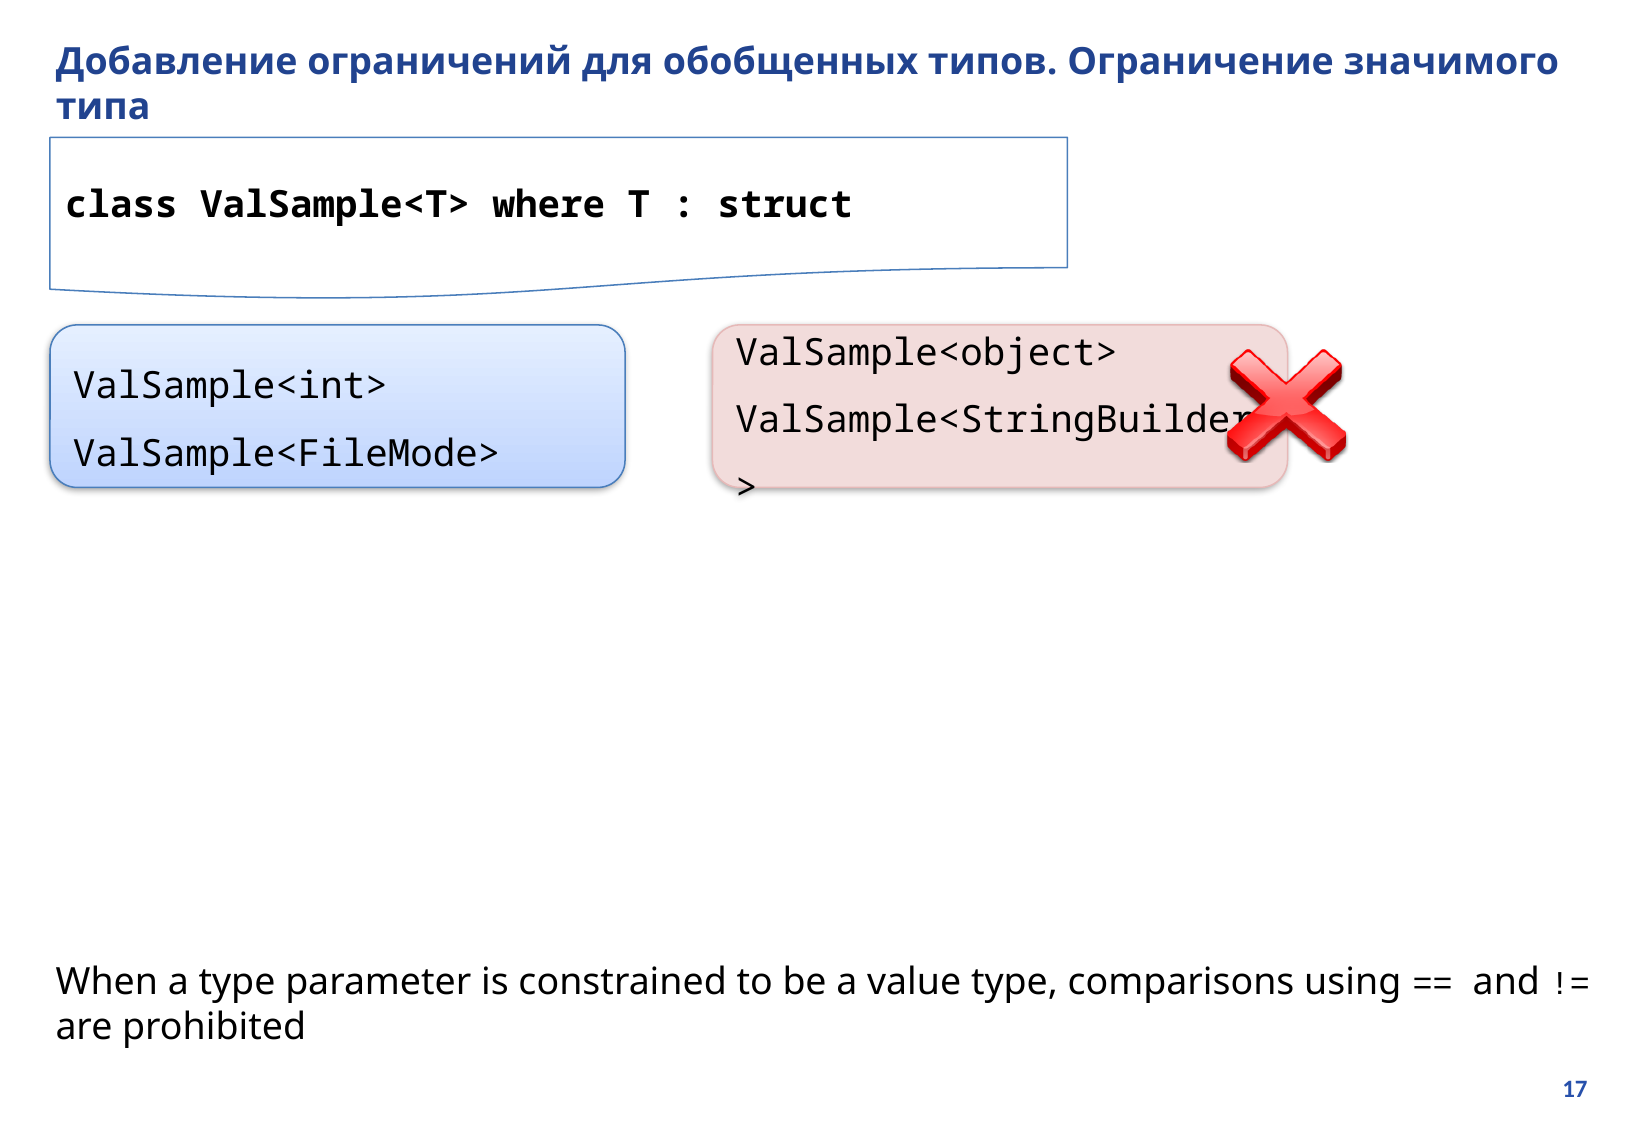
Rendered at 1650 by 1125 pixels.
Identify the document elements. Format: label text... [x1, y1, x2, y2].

text_box When a type parameter is constrained to be a value type, comparisons using == and != are prohibited [40, 949, 1616, 1055]
text_box ValSample<int> ValSample<FileMode> [49, 324, 626, 489]
picture [1224, 349, 1349, 463]
title Добавление ограничений для обобщенных типов. Ограничение значимого типа [40, 29, 1616, 90]
text_box class ValSample<T> where T : struct [49, 136, 1069, 299]
text_box ValSample<object> ValSample<StringBuilder> [711, 324, 1288, 489]
